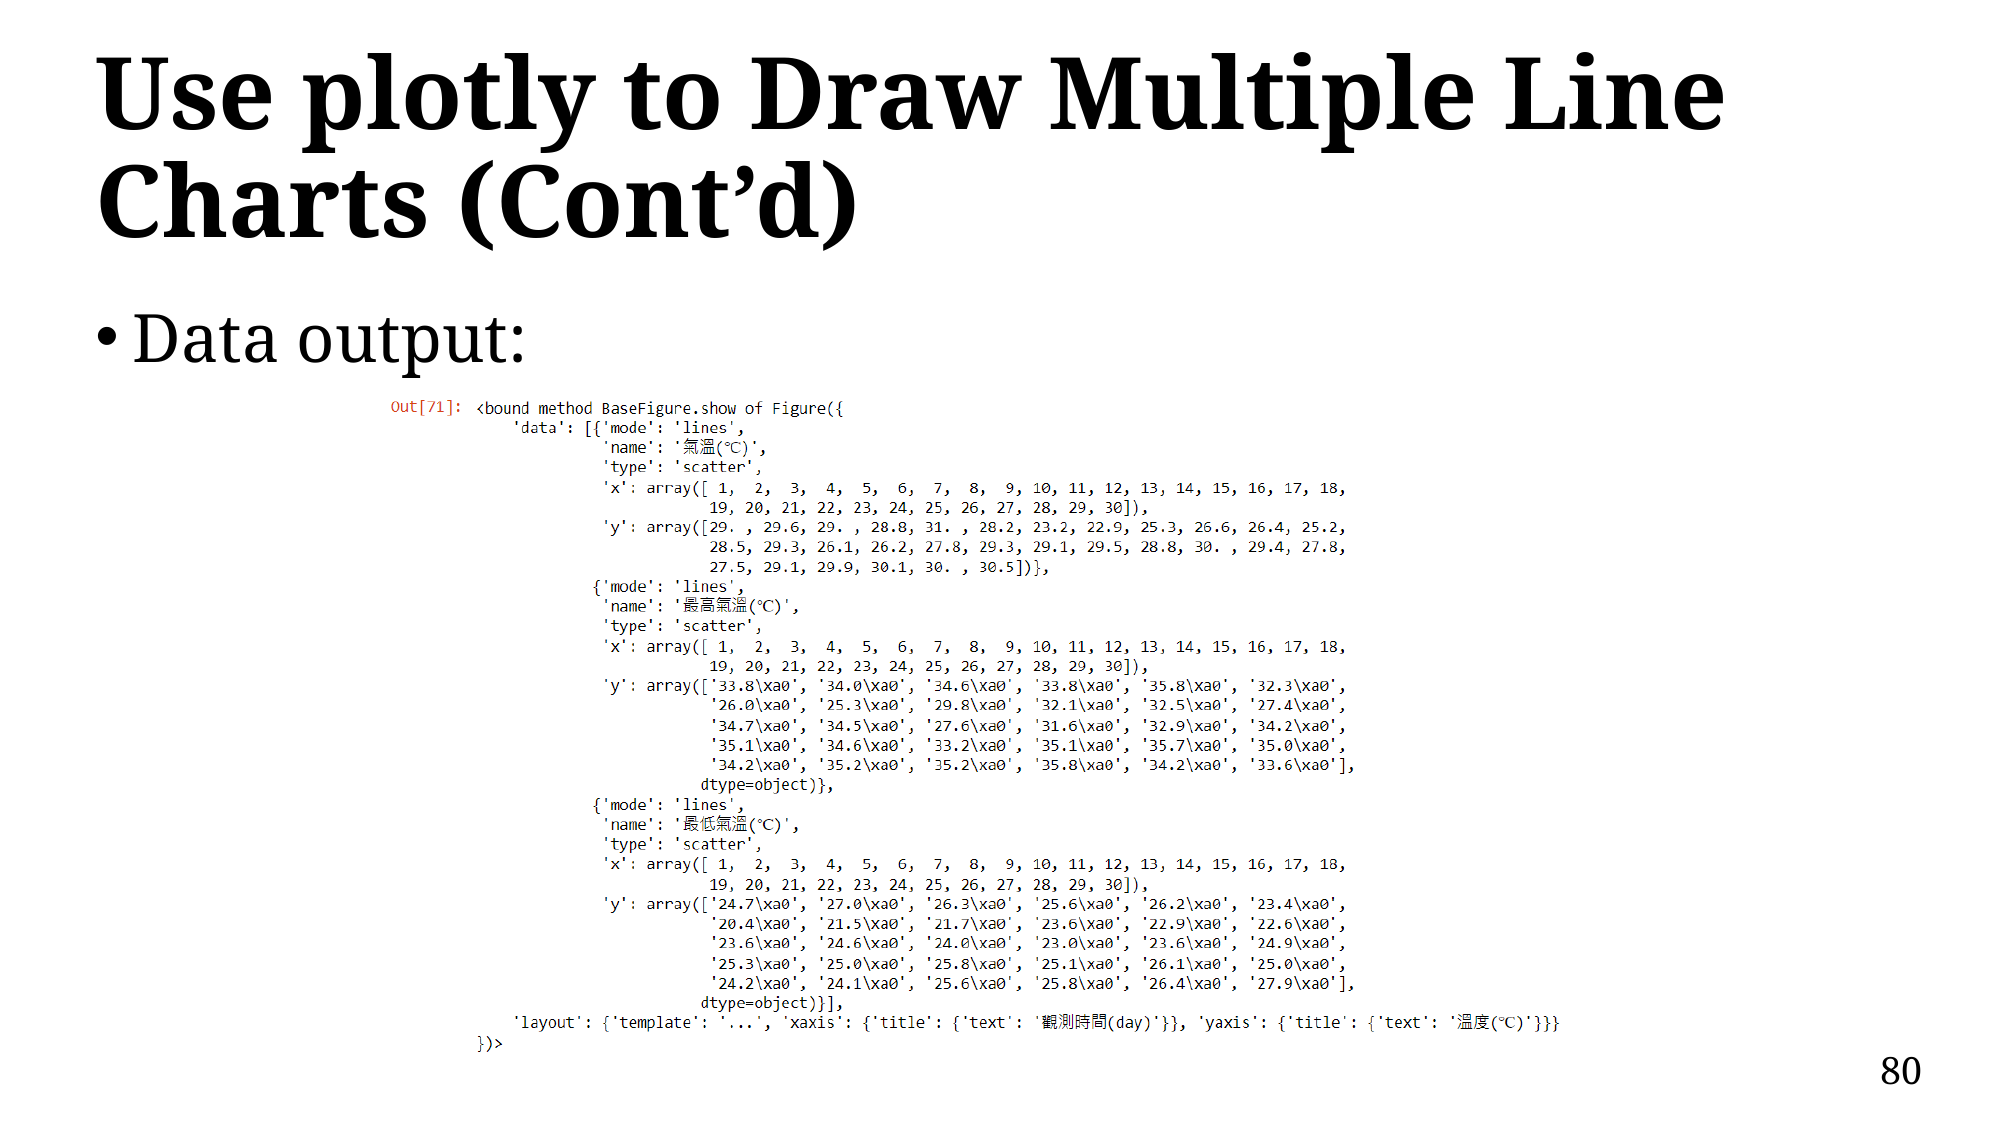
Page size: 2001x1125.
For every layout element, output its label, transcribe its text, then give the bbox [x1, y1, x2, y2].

slide_number 80 [1487, 1042, 1938, 1103]
picture [383, 387, 1567, 1060]
list Data output: [80, 288, 1920, 1000]
title Use plotly to Draw Multiple Line Charts (Cont’d) [80, 13, 1920, 288]
